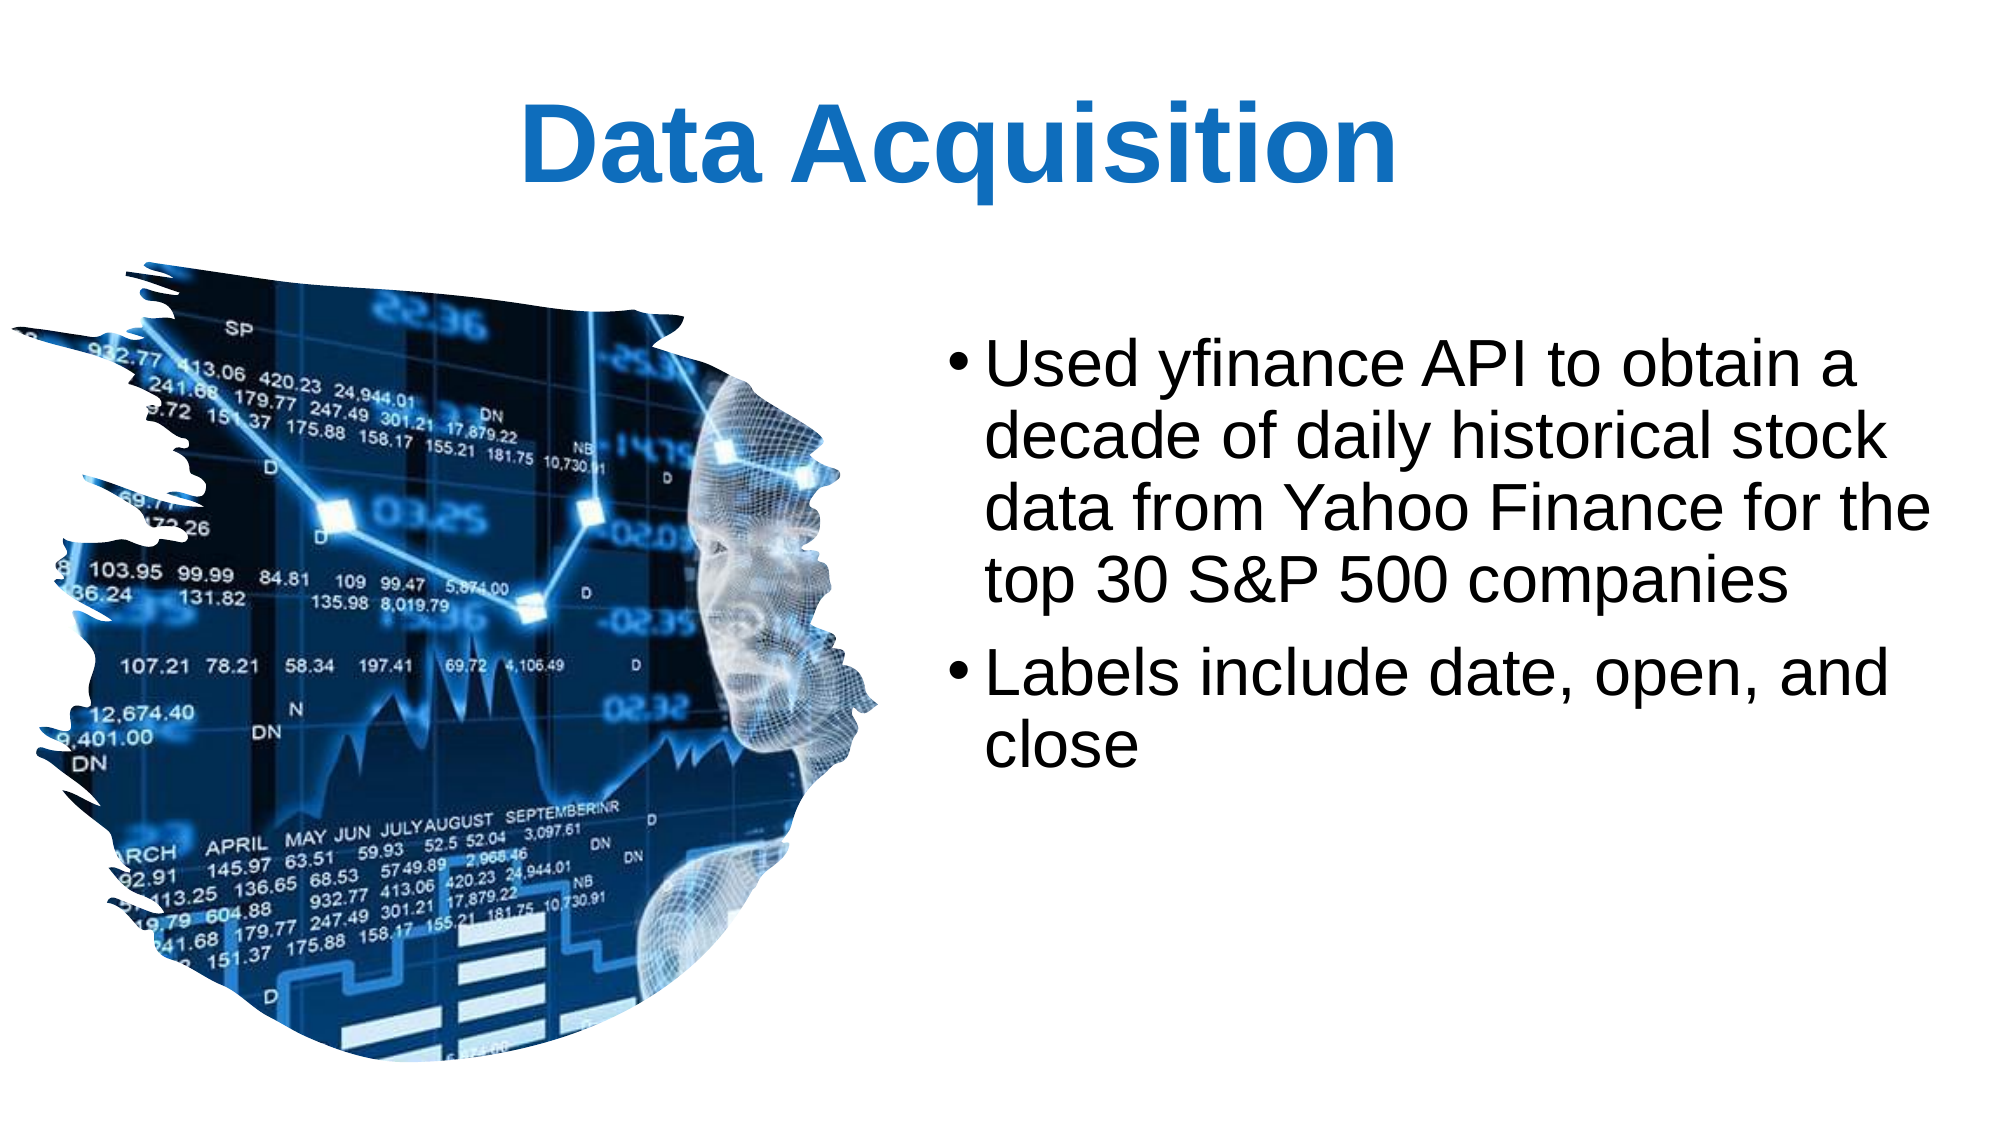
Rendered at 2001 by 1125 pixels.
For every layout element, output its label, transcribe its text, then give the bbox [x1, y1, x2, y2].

title Data Acquisition [25, 0, 1895, 296]
picture [11, 261, 879, 1063]
list Used yfinance API to obtain a decade of daily historical stock data from Yahoo Finance for the top 30 S&P 500 companies Labels include date, open, and close [932, 320, 1951, 1063]
